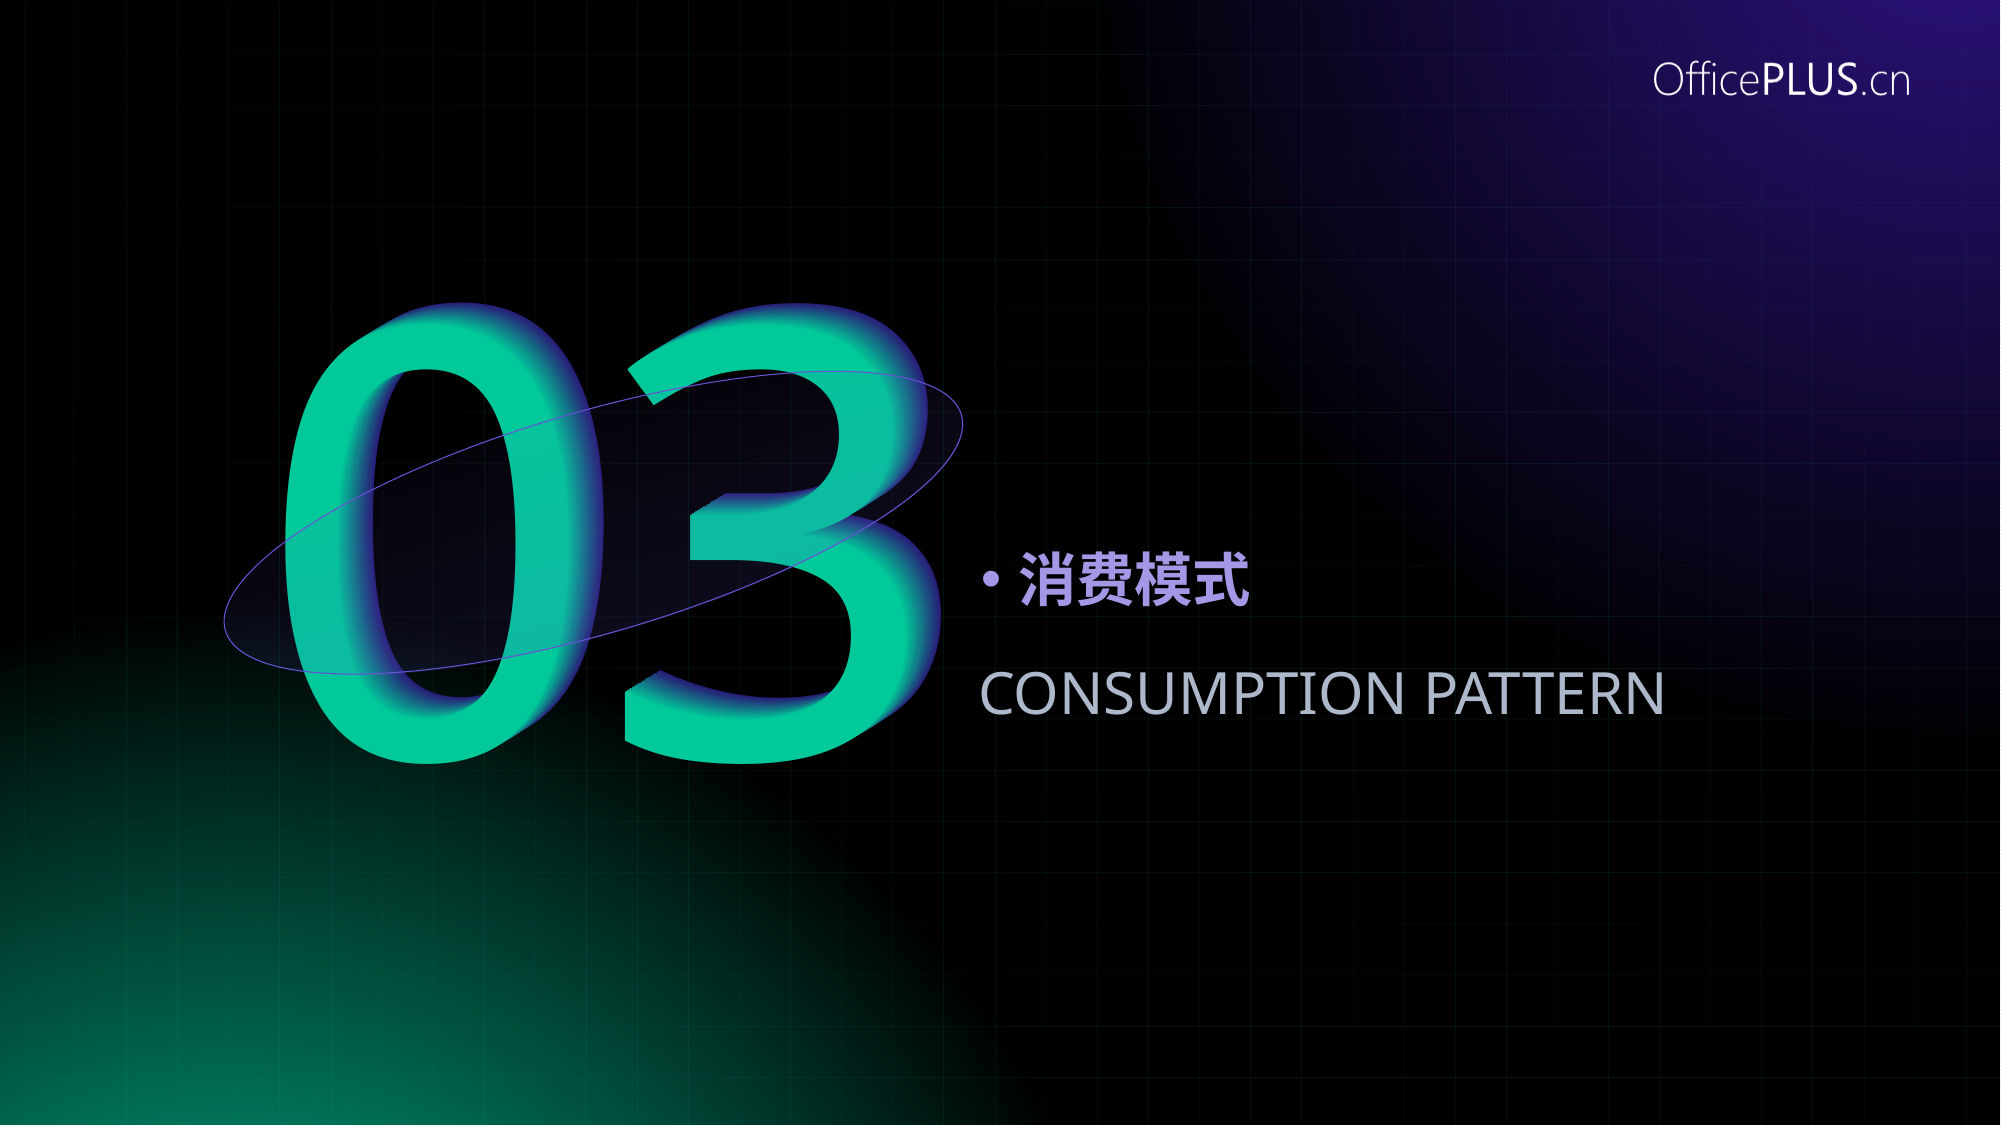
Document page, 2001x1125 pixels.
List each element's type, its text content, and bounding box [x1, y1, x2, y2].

text_box 03 [241, 452, 955, 886]
text_box 03 [241, 152, 955, 581]
text_box [224, 371, 963, 675]
picture [0, 0, 2000, 1125]
list CONSUMPTION PATTERN [963, 656, 1839, 1125]
title 消费模式 [966, 543, 1922, 747]
